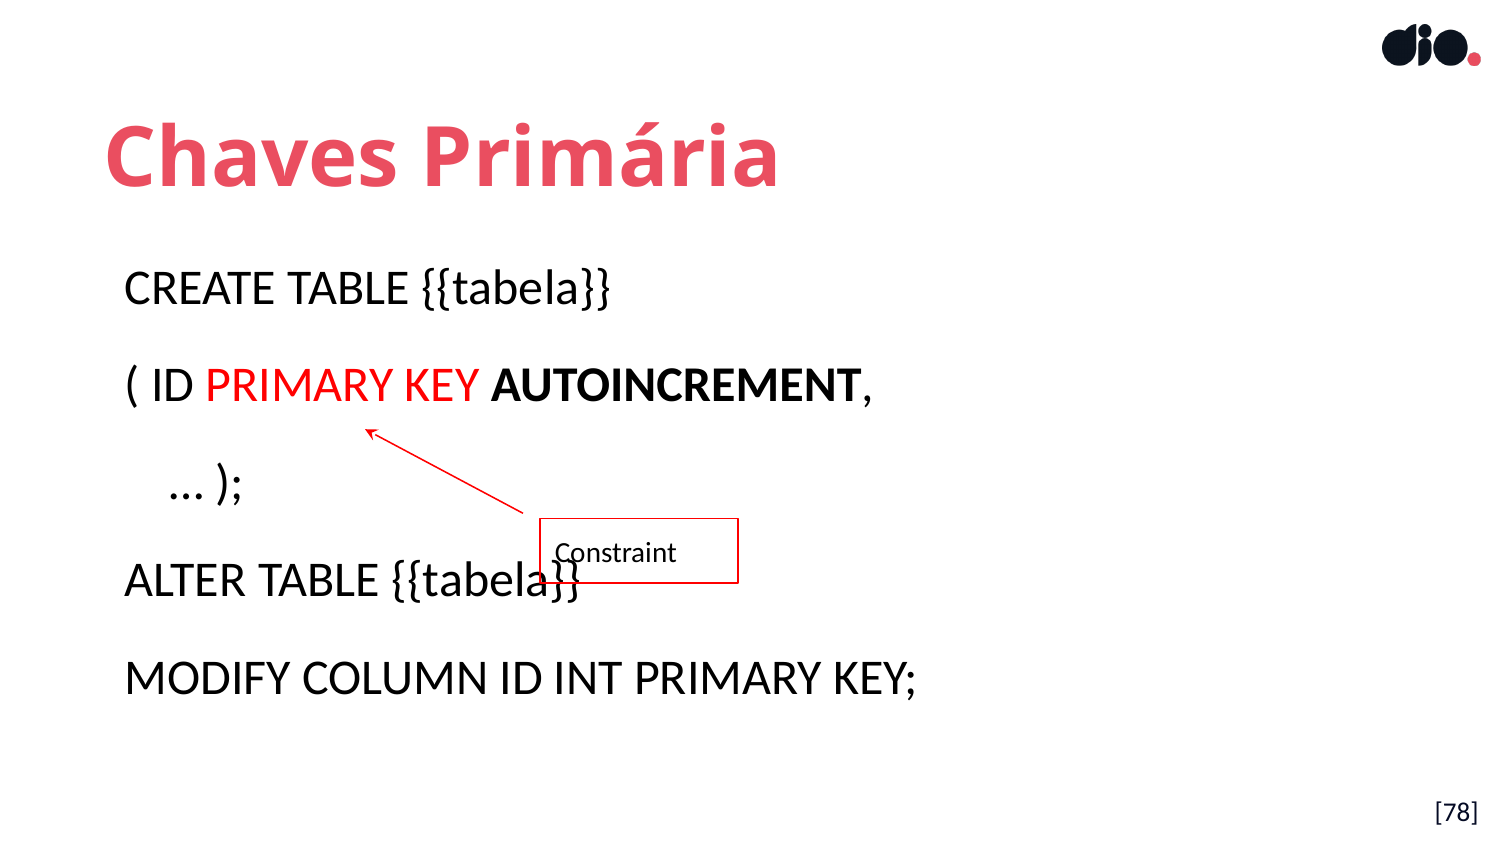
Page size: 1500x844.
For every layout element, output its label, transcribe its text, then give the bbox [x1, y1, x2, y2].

slide_number [78] [1403, 779, 1494, 844]
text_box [364, 429, 524, 514]
text_box CREATE TABLE {{tabela}} ( ID PRIMARY KEY AUTOINCREMENT, … ); ALTER TABLE {{tabela}} MODIFY COLUMN ID INT PRIMARY KEY; [109, 239, 1425, 542]
text_box Constraint [539, 518, 739, 584]
picture [1382, 24, 1481, 67]
text_box Chaves Primária [88, 76, 1404, 216]
